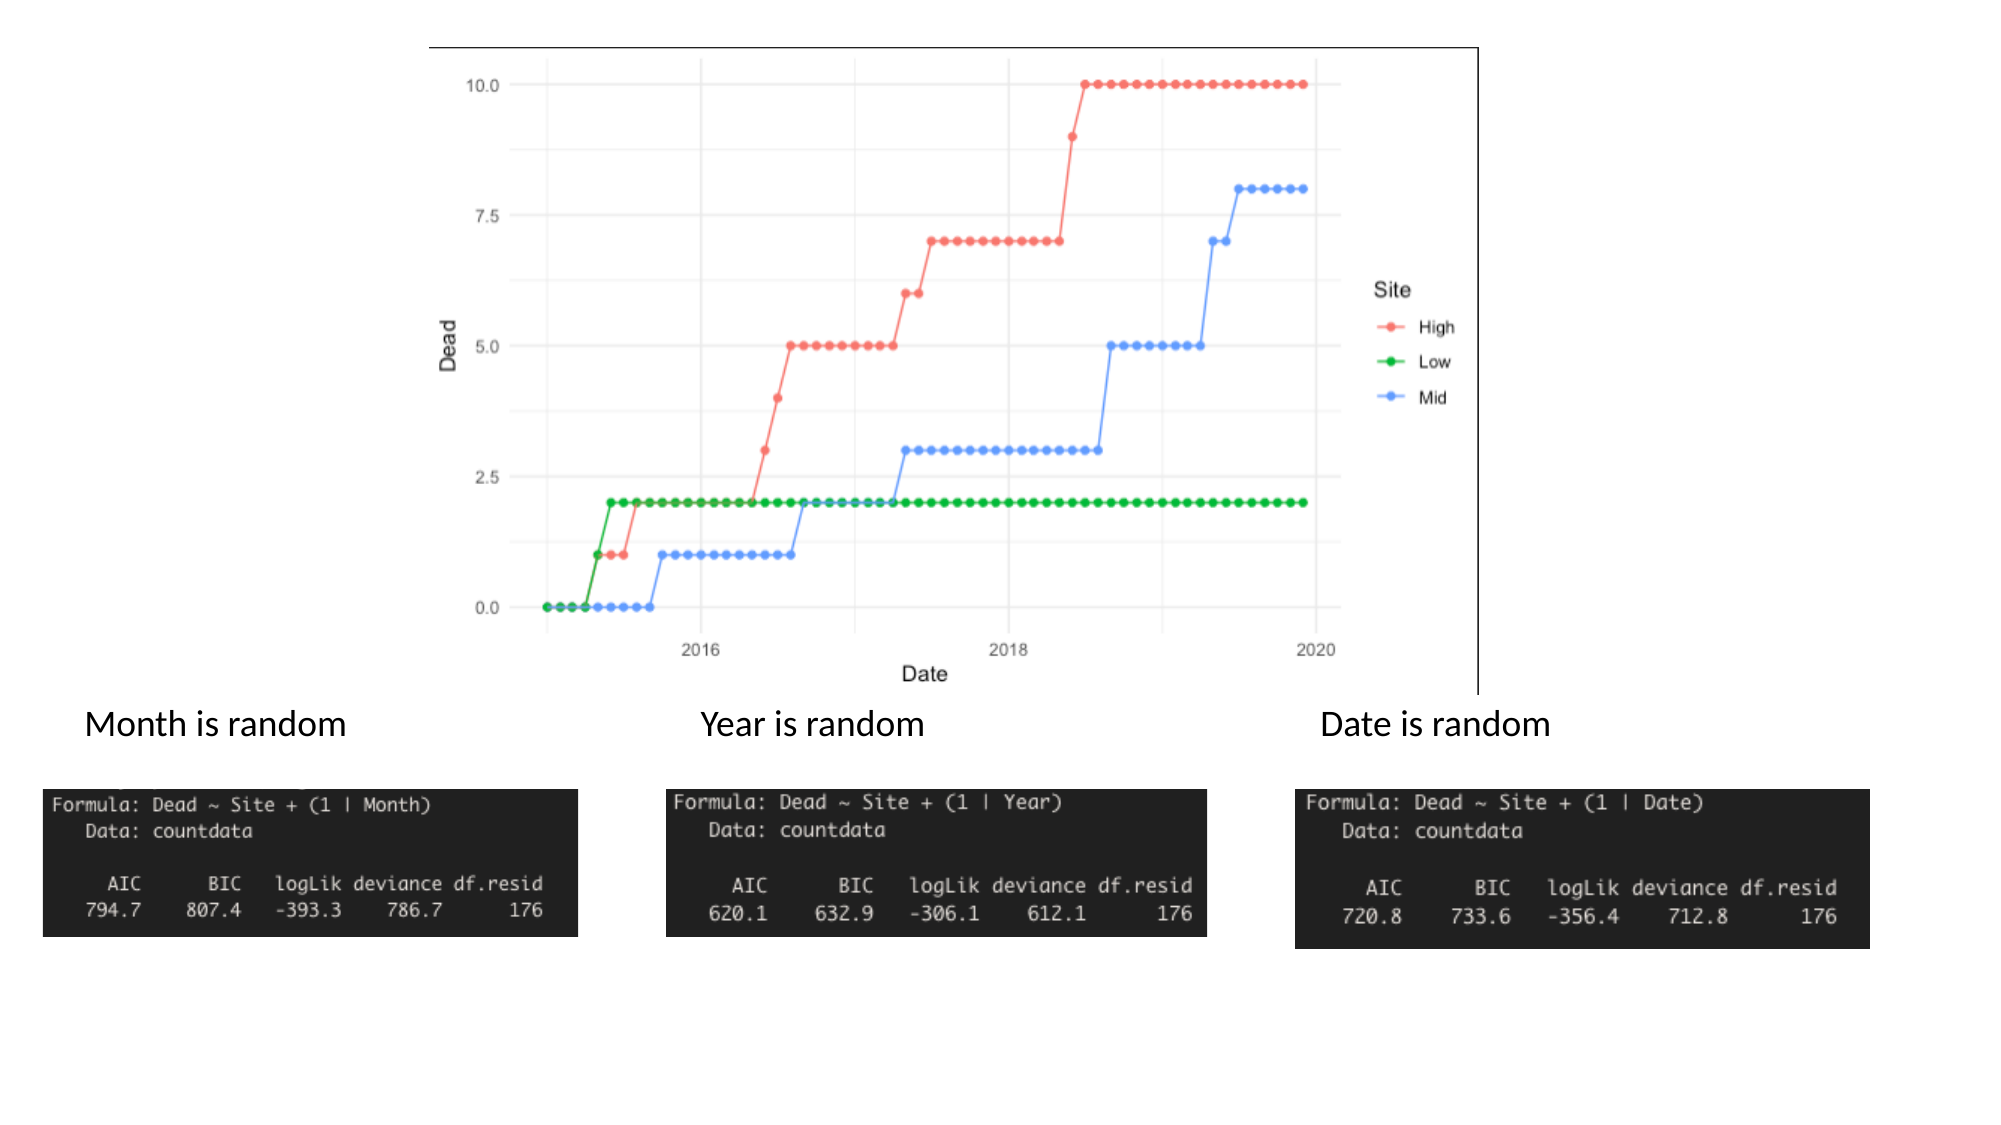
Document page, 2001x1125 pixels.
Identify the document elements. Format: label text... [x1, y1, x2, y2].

text_box Month is random [69, 691, 522, 751]
picture [429, 47, 1479, 695]
text_box Date is random [1305, 691, 1758, 751]
picture [1295, 789, 1870, 949]
picture [42, 789, 579, 937]
picture [666, 789, 1208, 937]
text_box Year is random [685, 695, 1138, 751]
